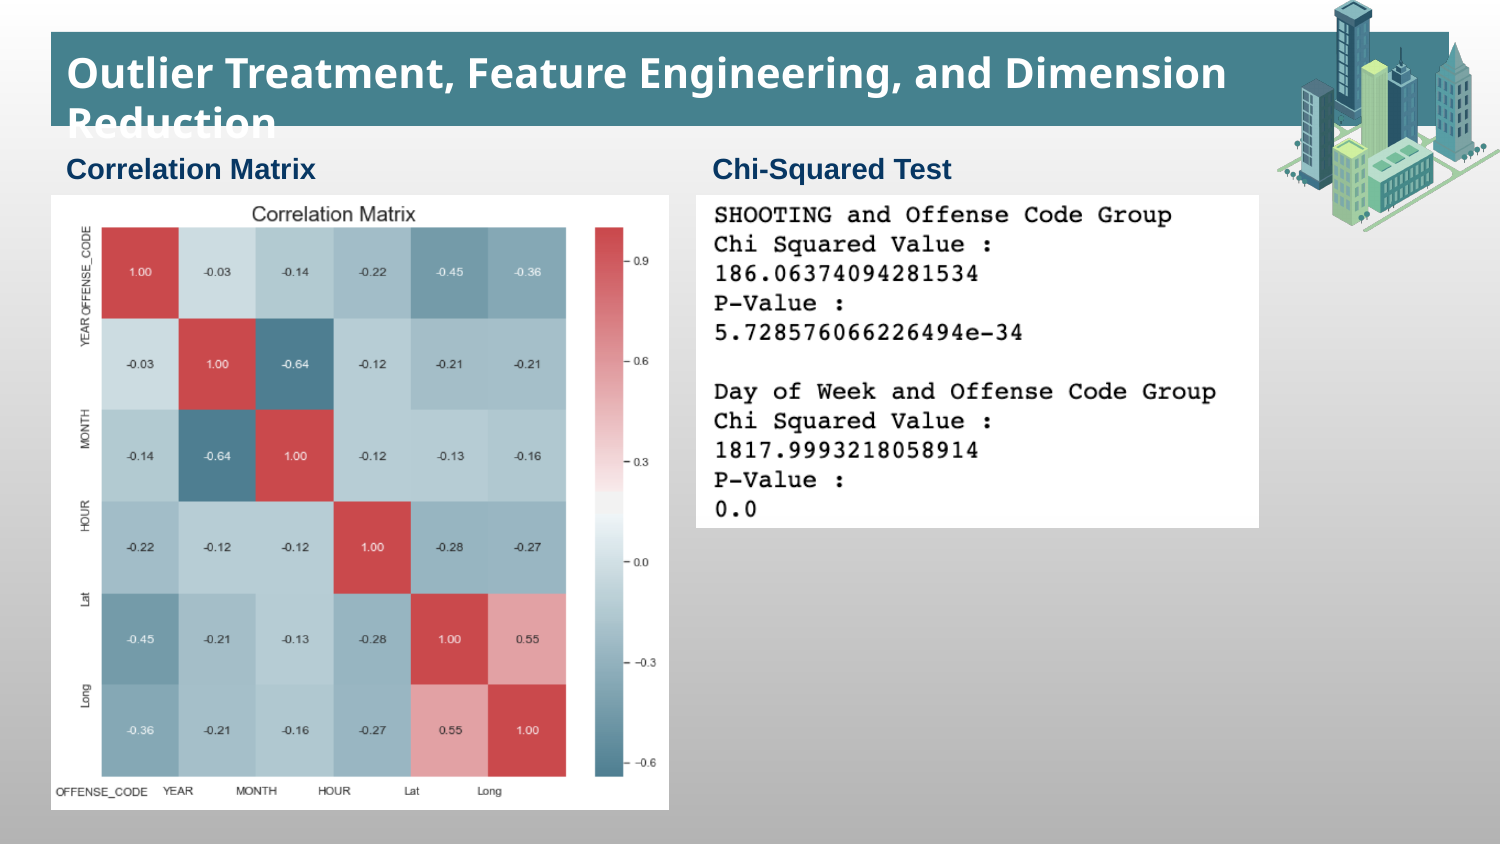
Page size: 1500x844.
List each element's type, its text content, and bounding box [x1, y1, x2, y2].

picture [1277, 0, 1500, 233]
picture [50, 194, 669, 810]
picture [695, 194, 1260, 528]
title Outlier Treatment, Feature Engineering, and Dimension Reduction [51, 31, 1272, 126]
text_box Chi-Squared Test [697, 135, 1256, 186]
text_box Correlation Matrix [51, 135, 610, 186]
